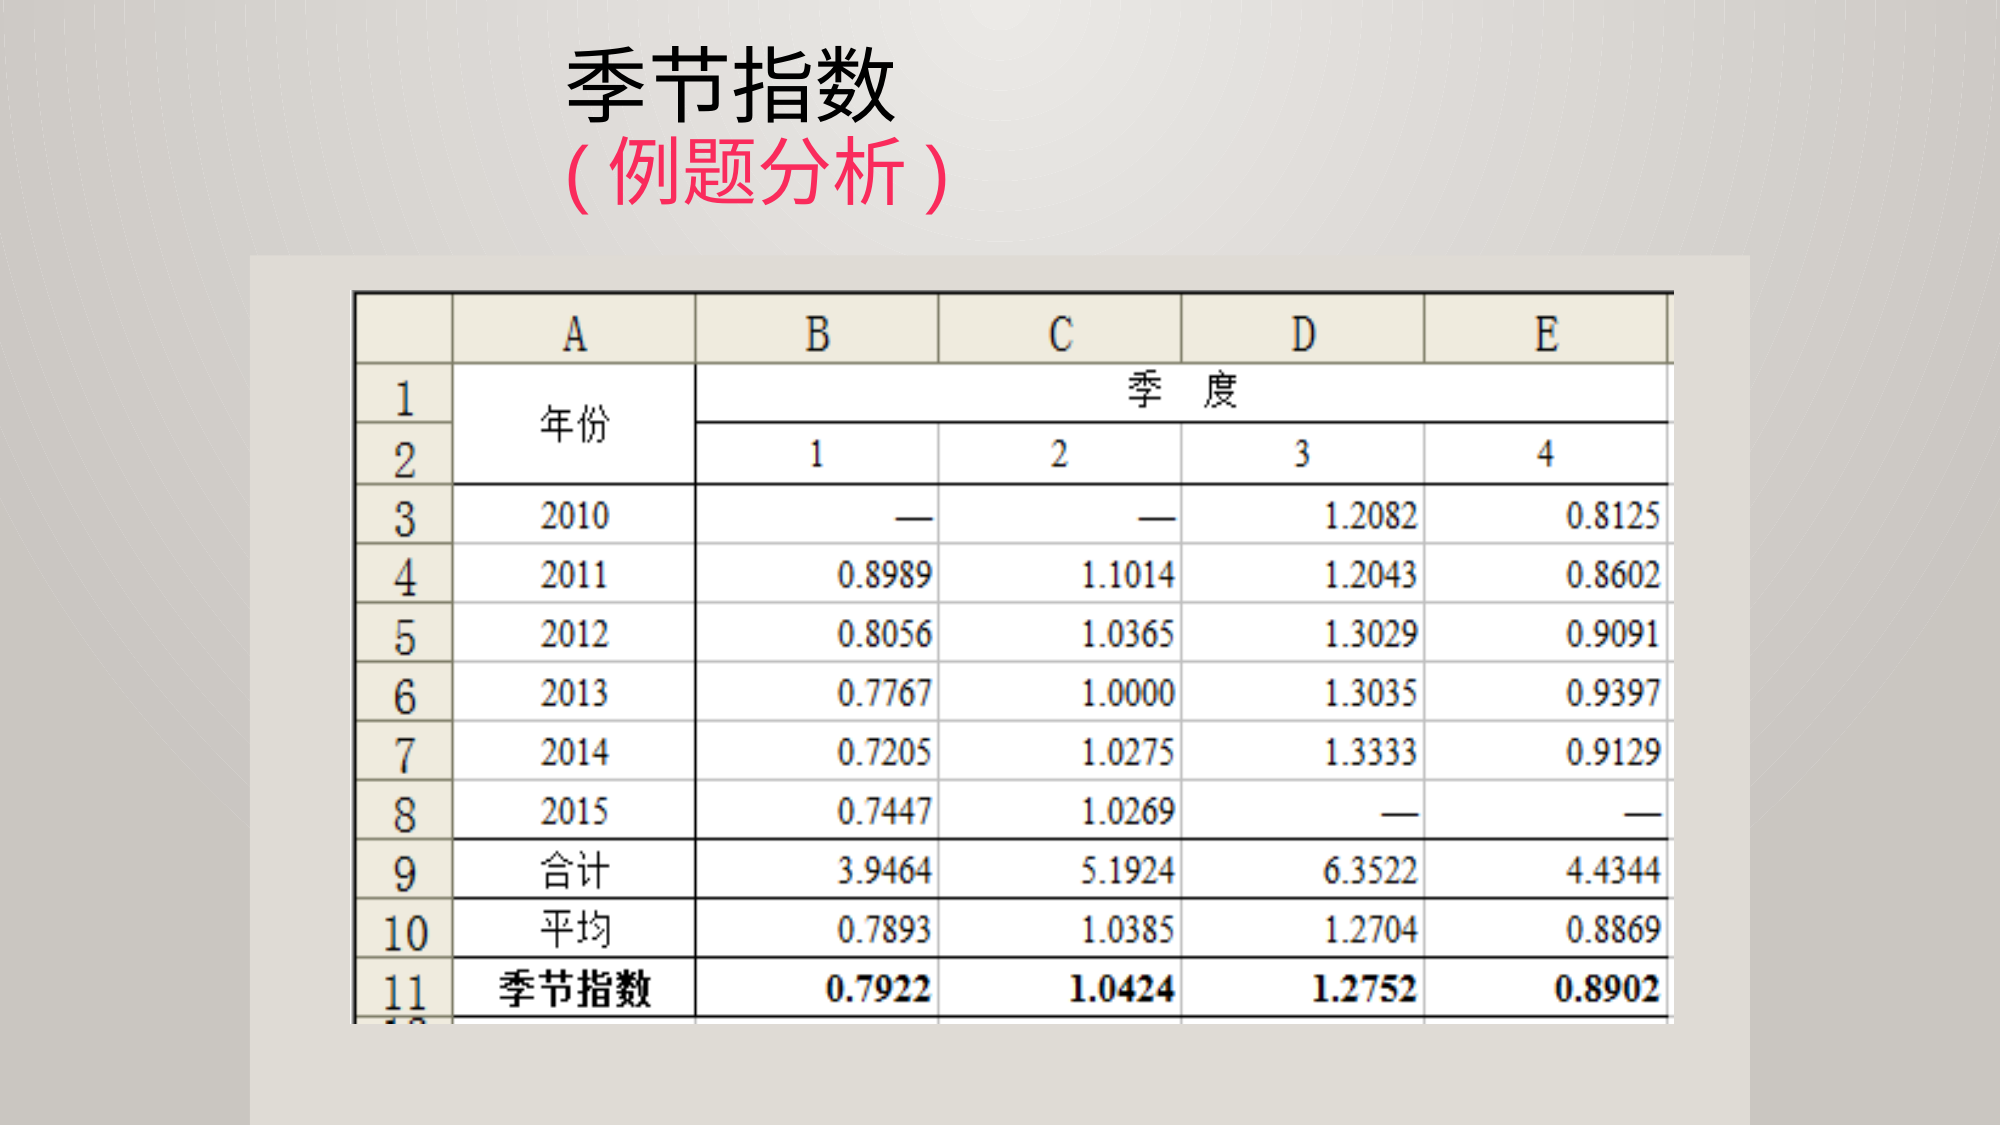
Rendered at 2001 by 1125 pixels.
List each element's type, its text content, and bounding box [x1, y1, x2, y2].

title 季节指数 (例题分析) [549, 37, 1700, 225]
text_box [249, 255, 1750, 1125]
picture [349, 290, 1674, 1024]
